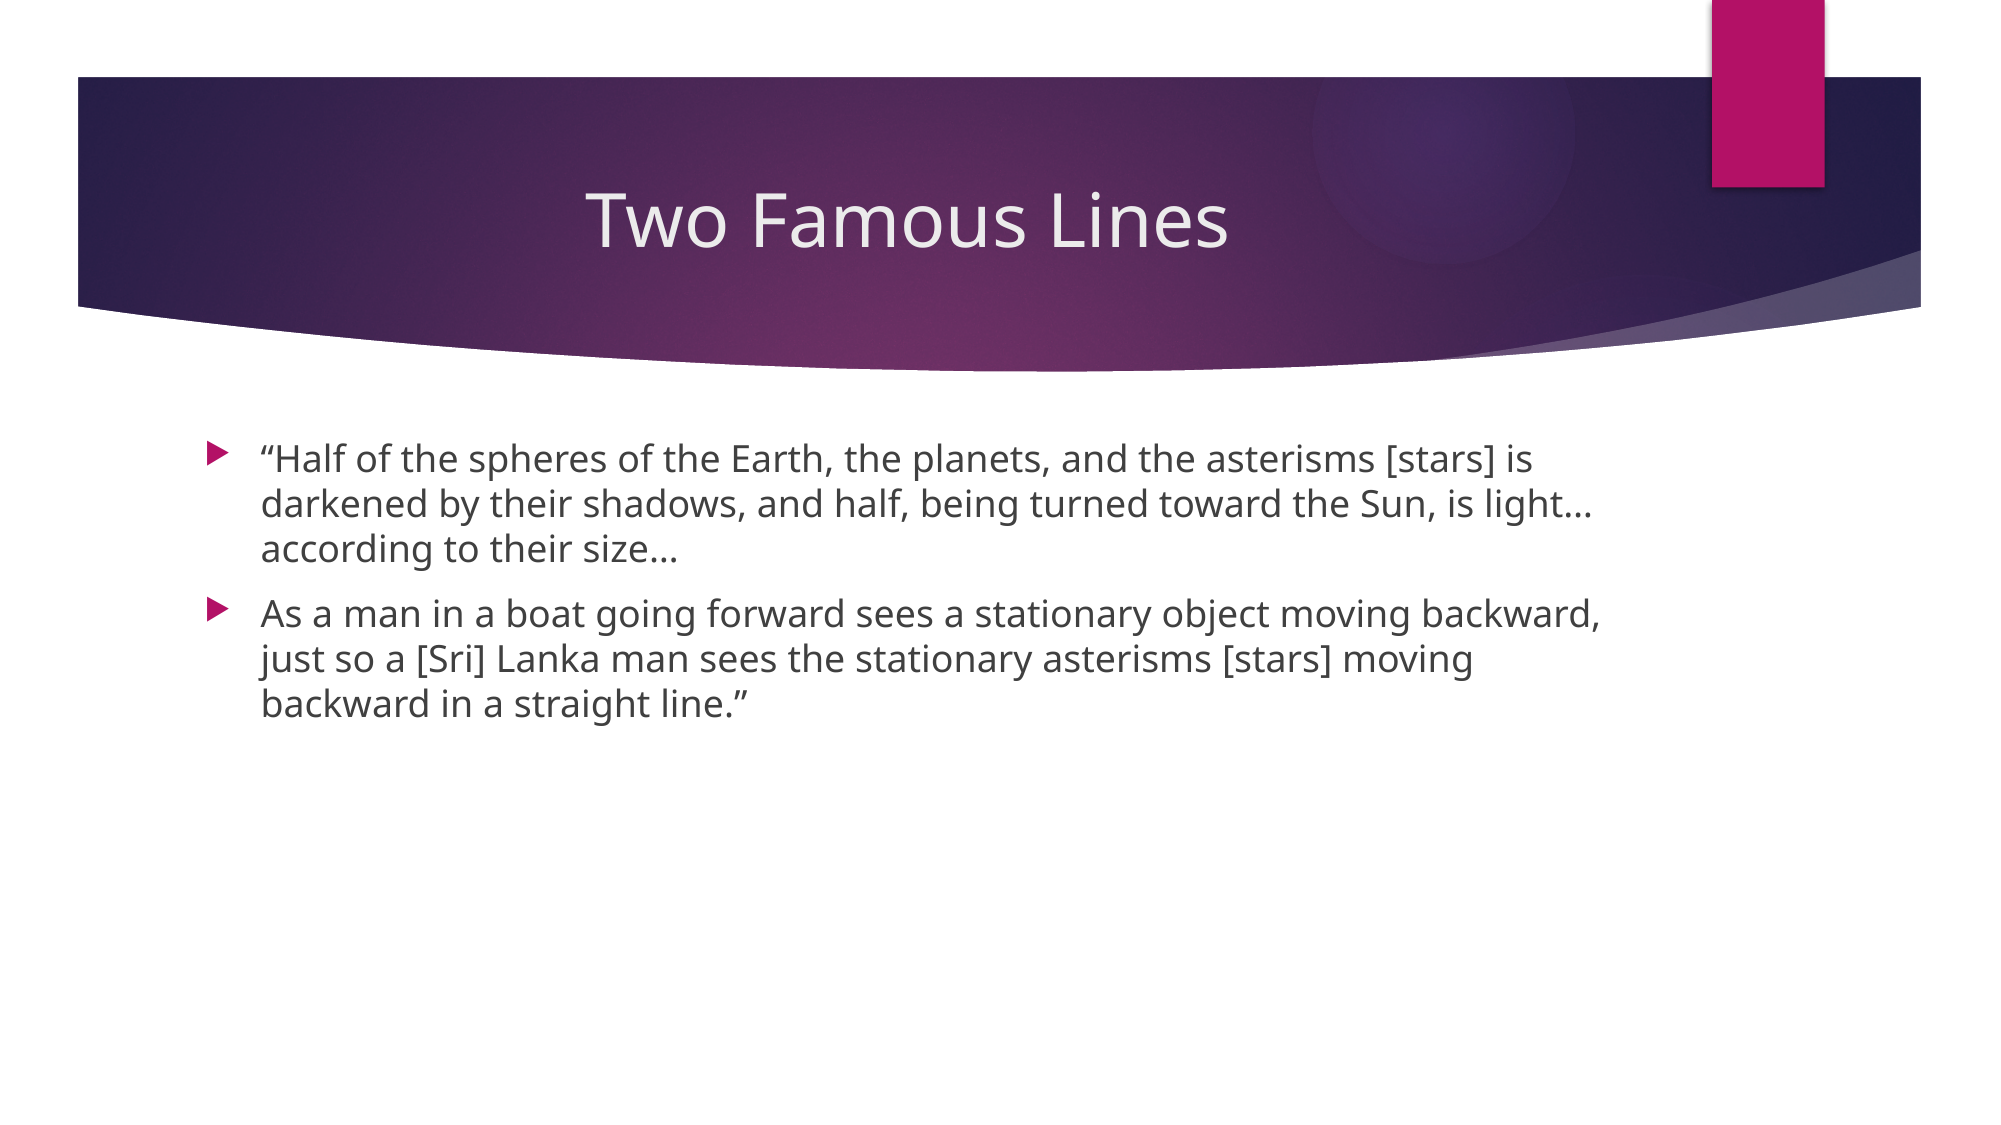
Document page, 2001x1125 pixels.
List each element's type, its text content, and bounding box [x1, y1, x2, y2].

list “Half of the spheres of the Earth, the planets, and the asterisms [stars] is darkened by their shadows, and half, being turned toward the Sun, is light…according to their size… As a man in a boat going forward sees a stationary object moving backward, just so a [Sri] Lanka man sees the stationary asterisms [stars] moving backward in a straight line.” [189, 427, 1638, 988]
title Two Famous Lines [189, 159, 1627, 276]
